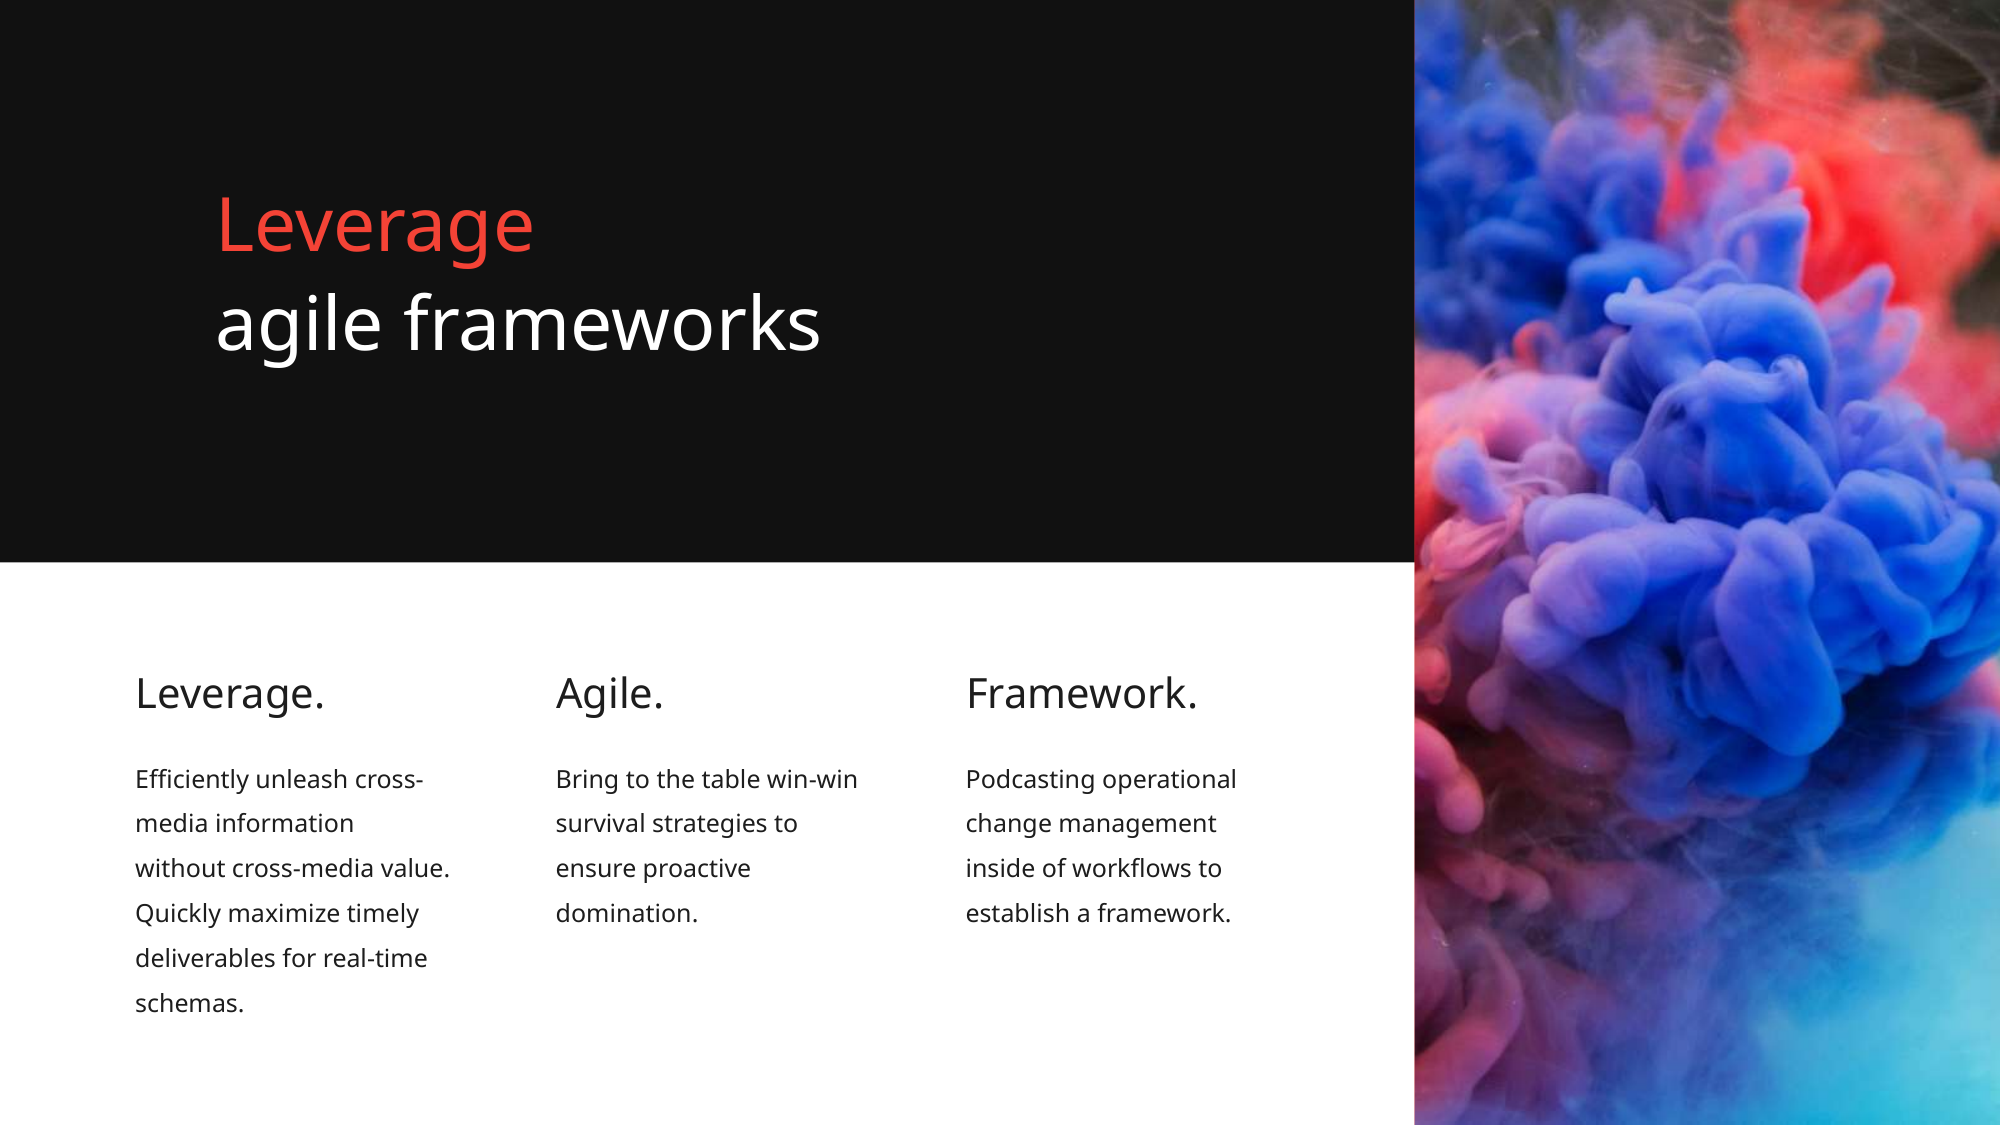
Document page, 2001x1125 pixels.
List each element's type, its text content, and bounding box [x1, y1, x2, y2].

text_box Leverage agile frameworks [215, 167, 884, 366]
picture [1414, 0, 2000, 1125]
text_box Framework. [965, 666, 1321, 717]
text_box Bring to the table win-win survival strategies to ensure proactive domination. [555, 748, 873, 928]
text_box Podcasting operational change management inside of workflows to establish a framework. [965, 748, 1282, 928]
text_box Leverage. [135, 666, 490, 717]
text_box Efficiently unleash cross-media information without cross-media value. Quickly maximize timely deliverables for real-time schemas. [135, 748, 452, 1018]
text_box [0, 0, 1414, 563]
text_box Agile. [556, 666, 911, 717]
